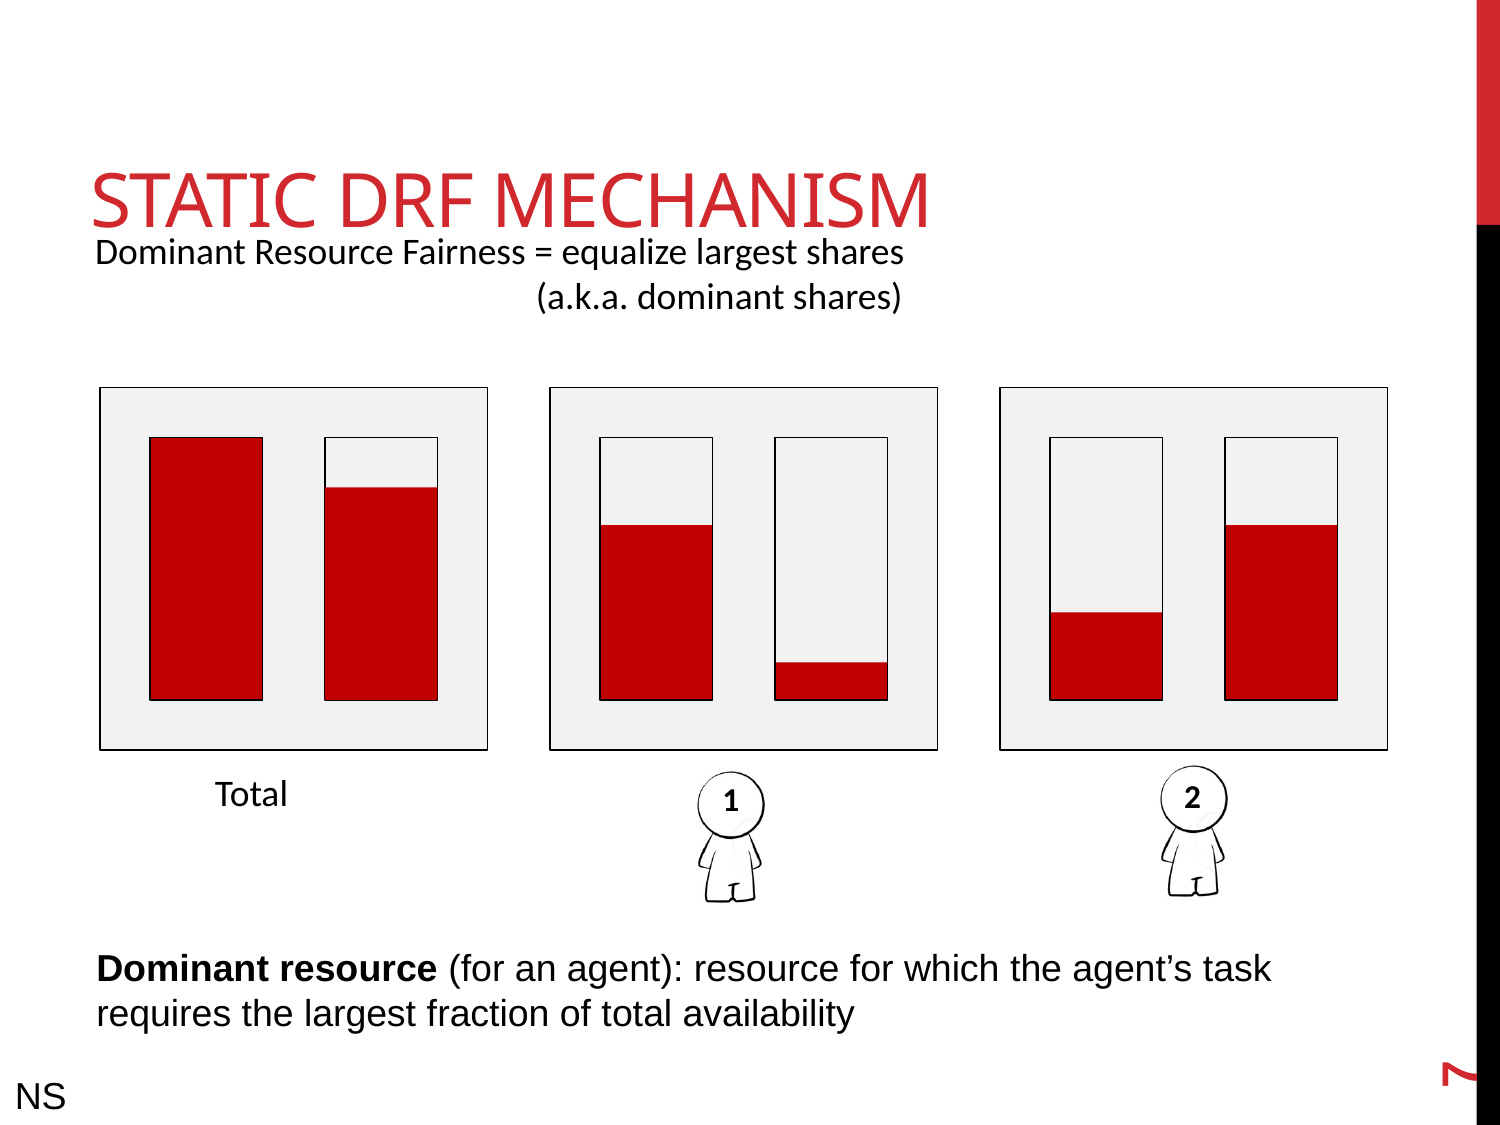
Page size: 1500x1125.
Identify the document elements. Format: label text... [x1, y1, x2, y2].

title Static DRF Mechanism [75, 25, 1388, 250]
text_box NS [0, 1064, 84, 1125]
text_box [324, 487, 438, 700]
text_box [999, 387, 1388, 750]
picture [661, 767, 801, 913]
text_box [549, 387, 938, 750]
text_box [774, 437, 888, 700]
text_box [150, 437, 263, 700]
text_box Dominant Resource Fairness = equalize largest shares (a.k.a. dominant shares) [80, 220, 929, 325]
text_box Dominant resource (for an agent): resource for which the agent’s task requires the largest fraction of total availability [81, 937, 1394, 1042]
text_box [1050, 437, 1163, 700]
text_box Total [199, 761, 563, 822]
slide_number 7 [1427, 887, 1488, 1104]
picture [1124, 761, 1263, 908]
text_box [1224, 437, 1338, 700]
text_box [99, 387, 488, 750]
text_box [324, 437, 438, 487]
text_box [600, 437, 713, 700]
